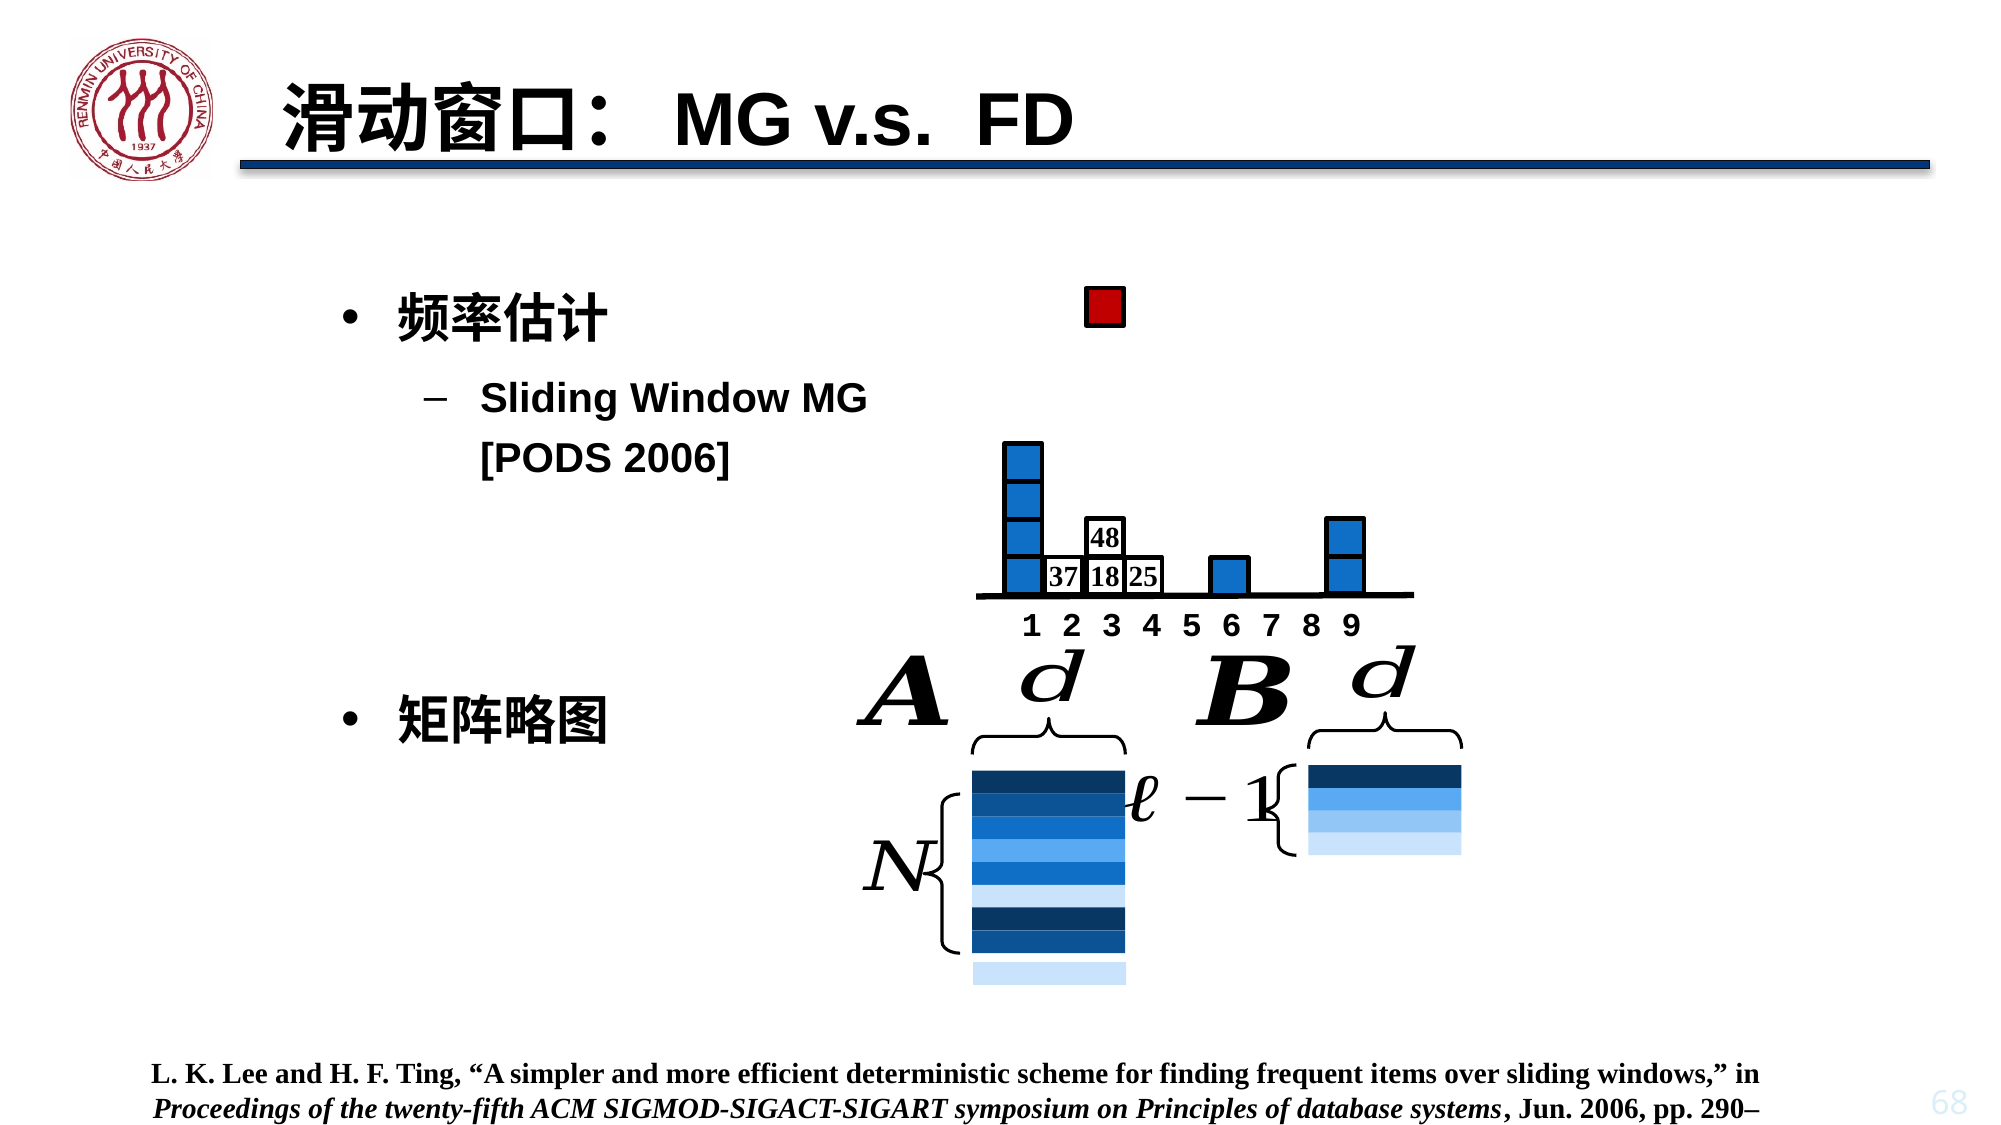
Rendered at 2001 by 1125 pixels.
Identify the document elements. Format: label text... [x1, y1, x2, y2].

text_box 频率估计 Sliding Window MG [PODS 2006] 矩阵略图 [326, 264, 894, 878]
title 滑动窗口：MG v.s. FD [265, 22, 1876, 209]
text_box [923, 793, 961, 954]
text_box [1007, 597, 1397, 603]
text_box L. K. Lee and H. F. Ting, “A simpler and more efficient deterministic scheme for finding frequent items over sliding windows,” in Proceedings of the twenty-fifth ACM SIGMOD-SIGACT-SIGART symposium on Principles of database systems, Jun. 2006, pp. 290–297. [117, 1046, 1796, 1125]
text_box [970, 796, 1127, 815]
text_box 37 [1044, 557, 1083, 593]
text_box [971, 960, 1128, 987]
text_box [1307, 711, 1463, 749]
text_box [971, 717, 1127, 755]
text_box [970, 860, 1127, 883]
text_box [970, 815, 1127, 838]
text_box [1266, 764, 1297, 857]
text_box [1004, 520, 1043, 557]
text_box [970, 928, 1127, 955]
picture [70, 38, 213, 181]
text_box [1004, 443, 1043, 482]
text_box [1086, 288, 1124, 326]
text_box [1326, 518, 1365, 557]
text_box [1326, 557, 1365, 593]
text_box [970, 883, 1127, 905]
text_box 25 [1124, 557, 1162, 593]
text_box 1 2 3 4 5 6 7 8 9 [1007, 605, 1397, 651]
text_box [970, 905, 1127, 928]
text_box [1210, 557, 1249, 593]
text_box 48 [1086, 518, 1124, 557]
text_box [1308, 764, 1462, 856]
text_box [970, 769, 1127, 796]
text_box [1004, 482, 1043, 520]
text_box [970, 838, 1127, 860]
text_box [1004, 557, 1043, 593]
text_box 18 [1086, 557, 1124, 593]
